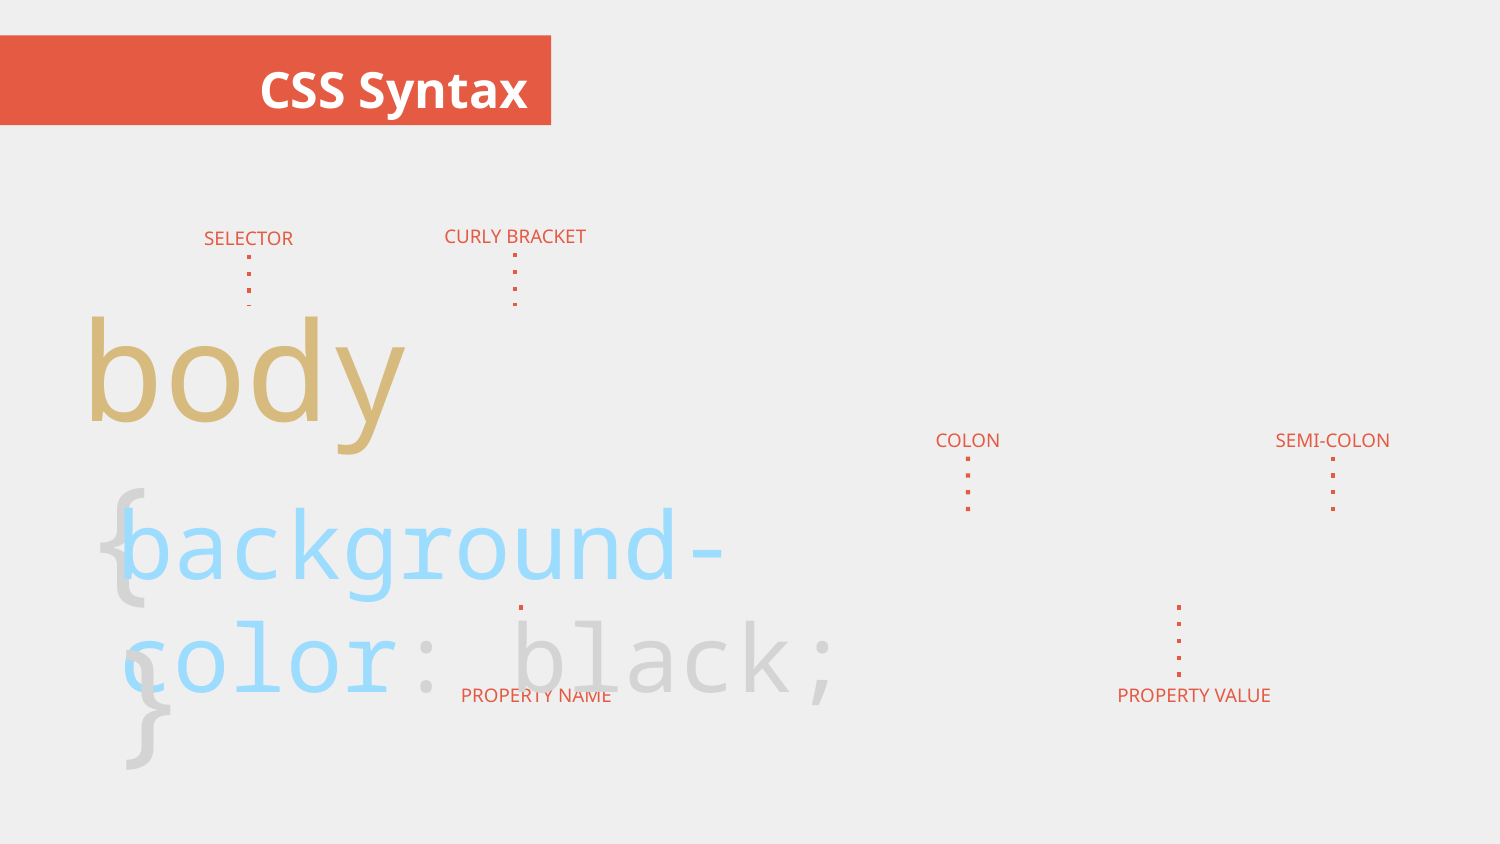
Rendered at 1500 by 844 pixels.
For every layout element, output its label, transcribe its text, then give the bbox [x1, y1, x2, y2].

text_box body { [70, 278, 552, 457]
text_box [922, 422, 1014, 512]
title CSS Syntax [0, 35, 552, 126]
text_box } [96, 605, 174, 784]
text_box background-color: black; [106, 480, 1379, 606]
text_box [188, 220, 309, 306]
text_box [445, 605, 627, 712]
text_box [1261, 422, 1405, 512]
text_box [426, 218, 604, 307]
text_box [1100, 605, 1289, 712]
